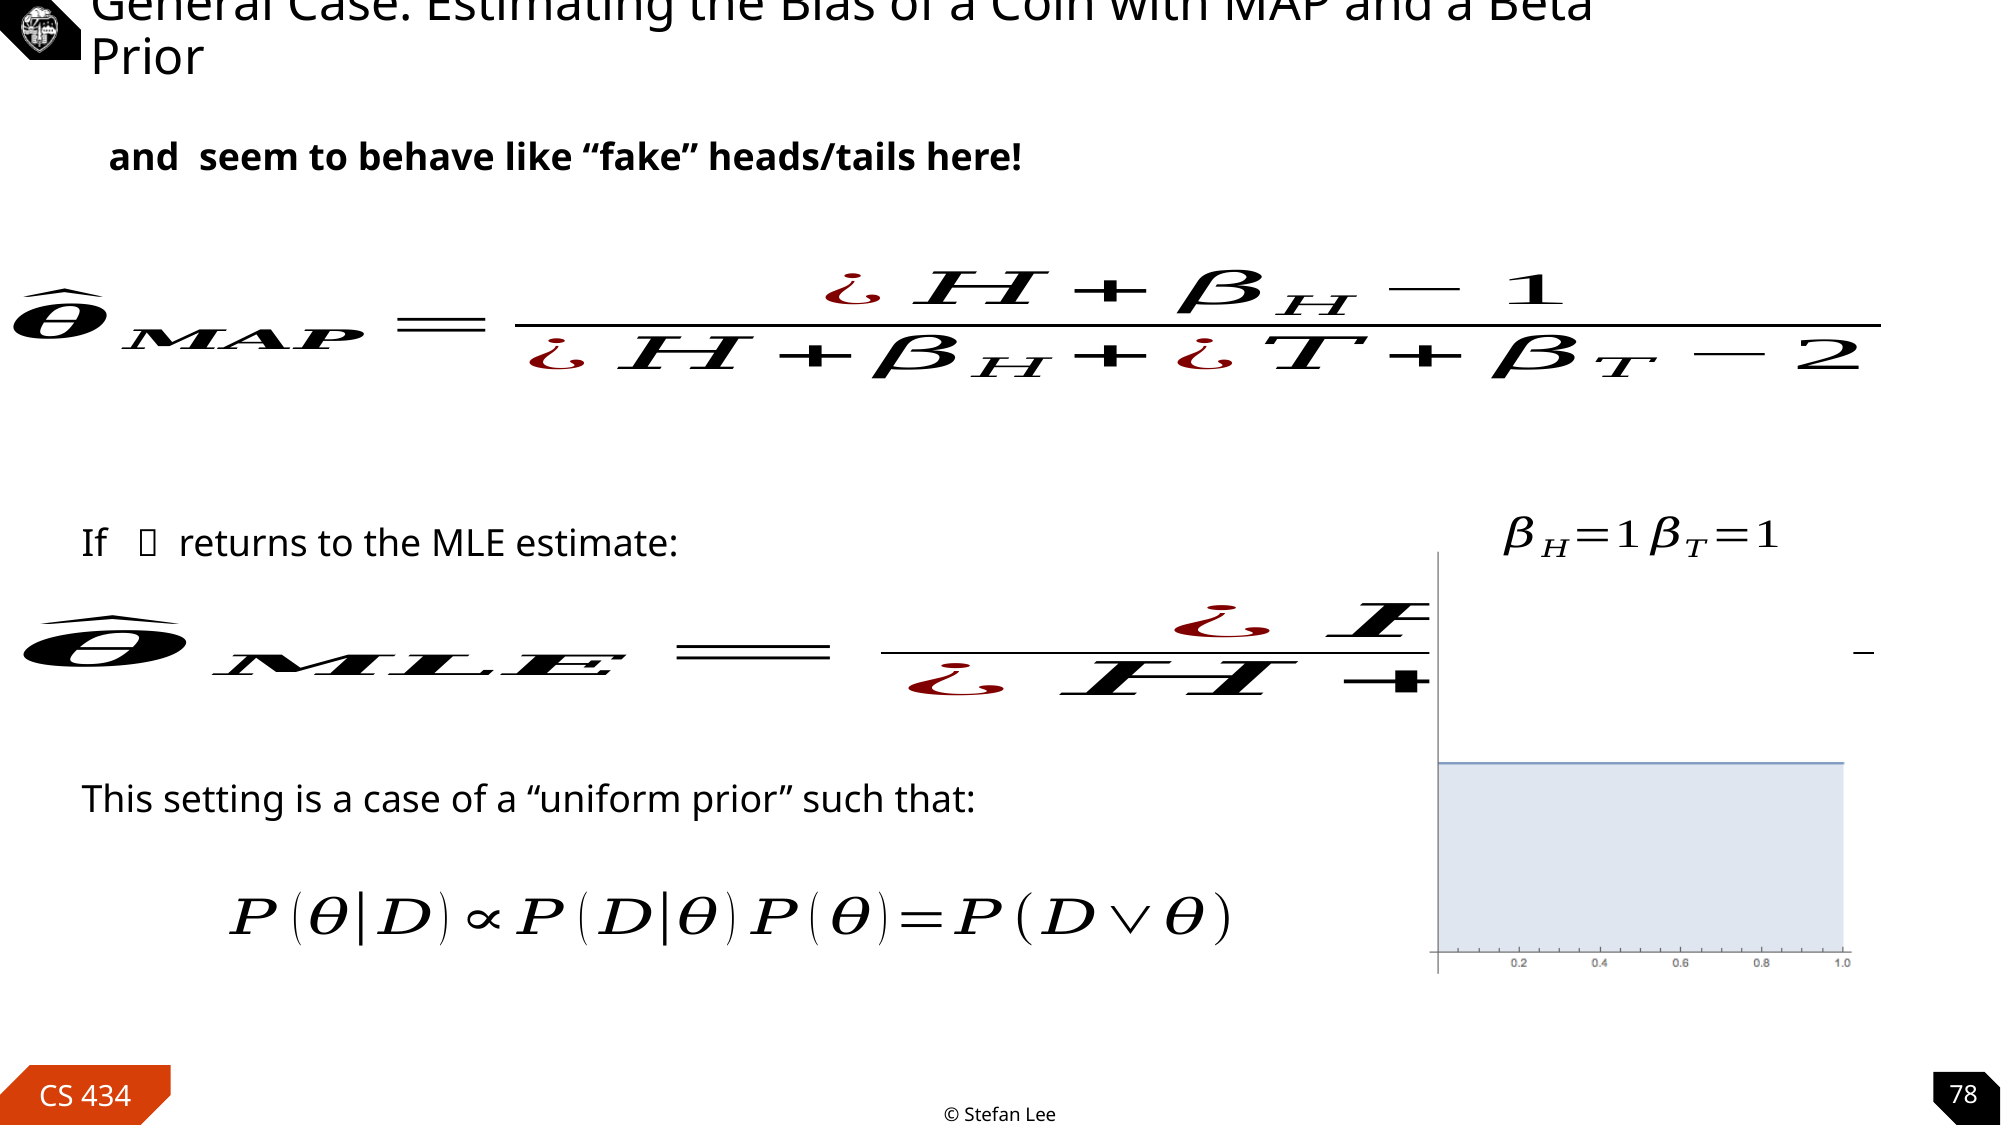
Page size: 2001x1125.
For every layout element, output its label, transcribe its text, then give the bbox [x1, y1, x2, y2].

text_box This setting is a case of a “uniform prior” such that: [66, 767, 1429, 828]
picture [1429, 530, 1854, 982]
slide_number 78 [1933, 1071, 1994, 1119]
title General Case: Estimating the Bias of a Coin with MAP and a Beta Prior [0, 1, 1699, 61]
